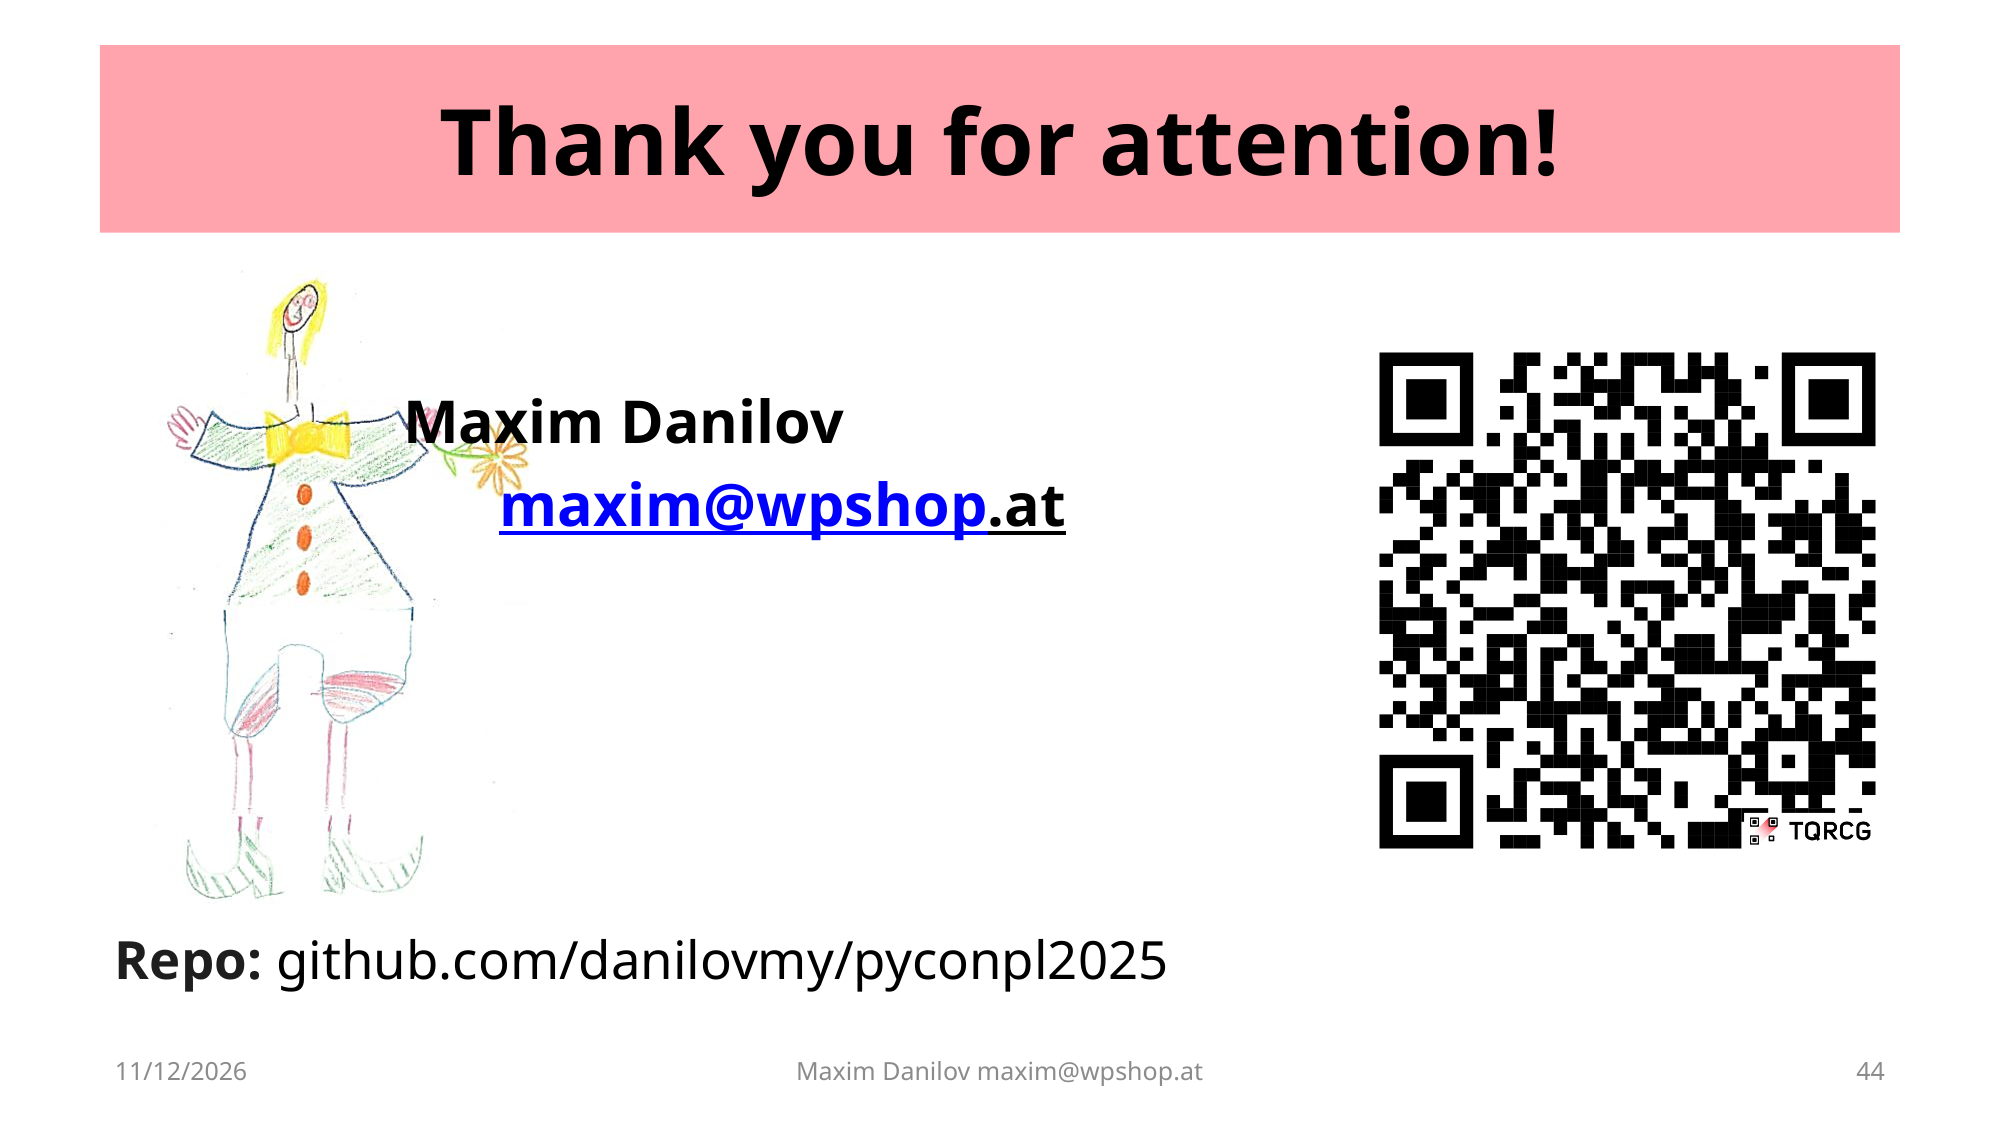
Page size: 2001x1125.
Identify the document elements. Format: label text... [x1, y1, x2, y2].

text_box [314, 793, 1355, 904]
footer Maxim Danilov maxim@wpshop.at [683, 1042, 1317, 1103]
list Maxim Danilov maxim@wpshop.at Repo: github.com/danilovmy/pyconpl2025 [99, 262, 1900, 1005]
title Thank you for attention! [99, 45, 1900, 233]
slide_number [99, 1042, 567, 1103]
picture [31, 391, 666, 783]
picture [1378, 352, 1876, 849]
slide_number 44 [1433, 1042, 1900, 1103]
